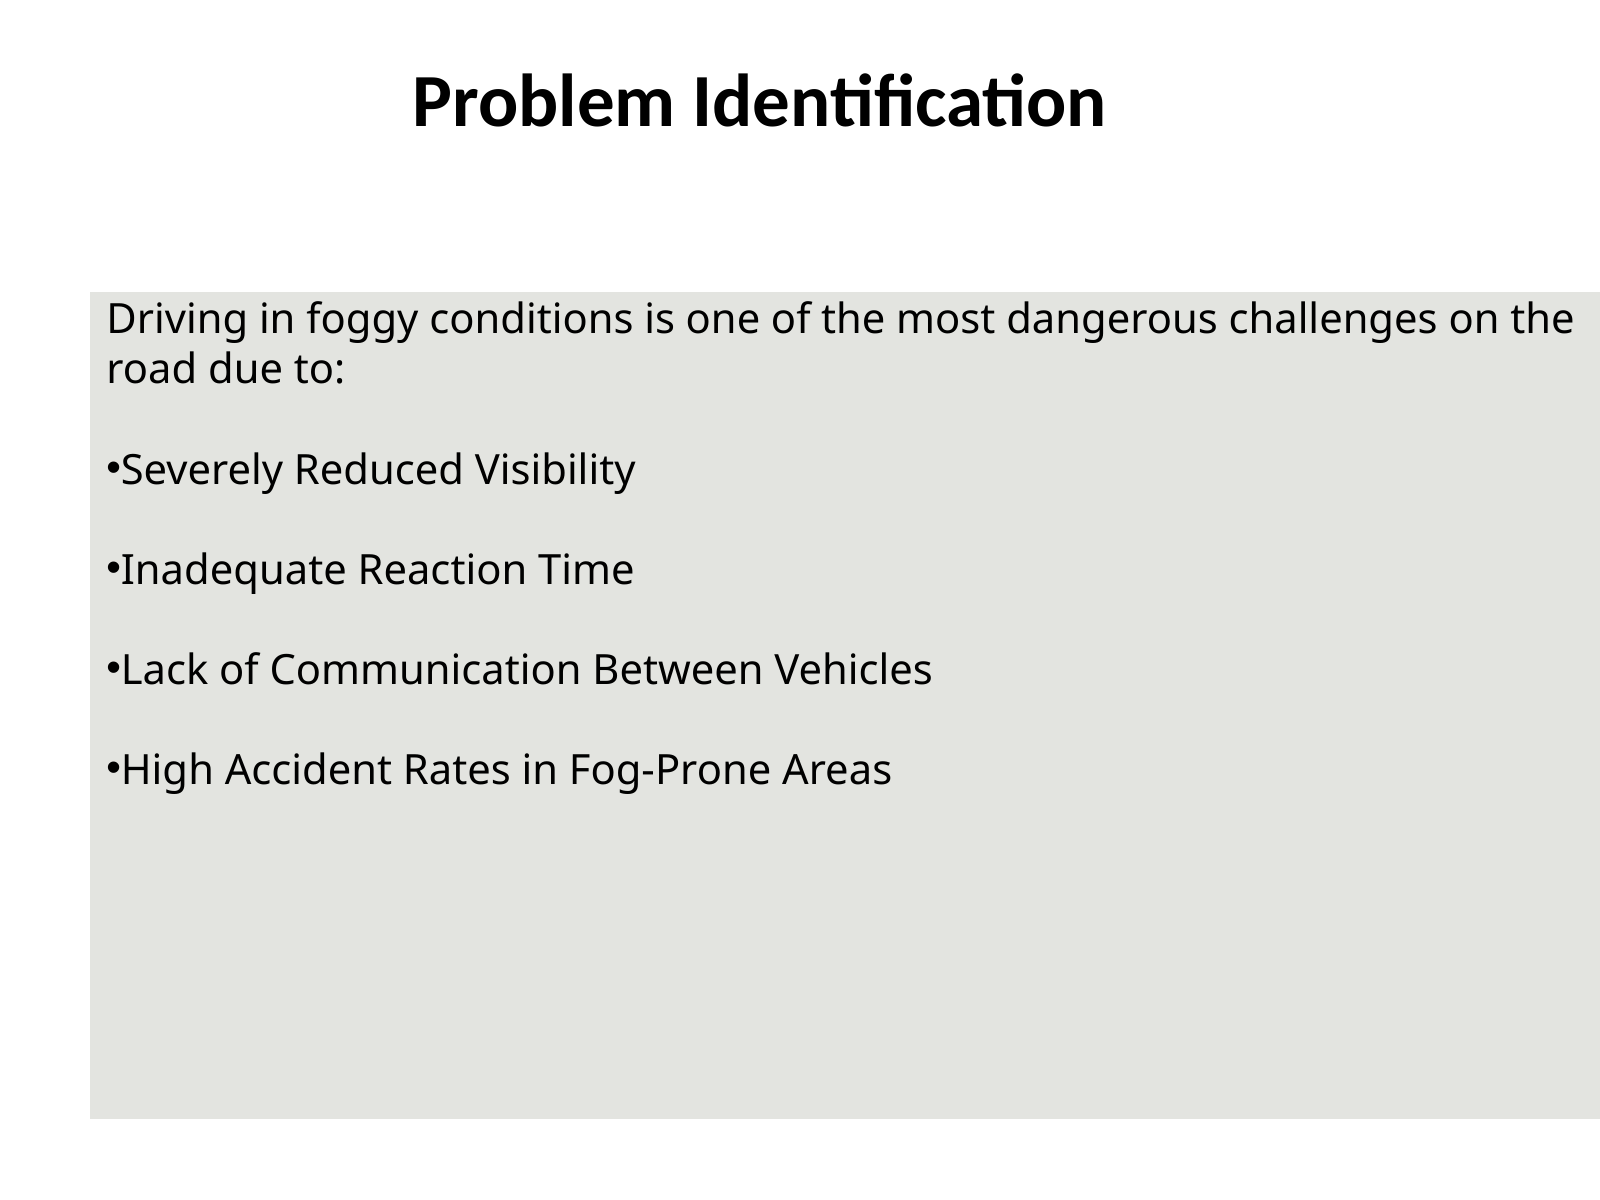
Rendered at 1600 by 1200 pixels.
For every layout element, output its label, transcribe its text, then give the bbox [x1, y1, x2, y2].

text_box Problem Identification [412, 39, 1119, 142]
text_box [89, 291, 1600, 1120]
